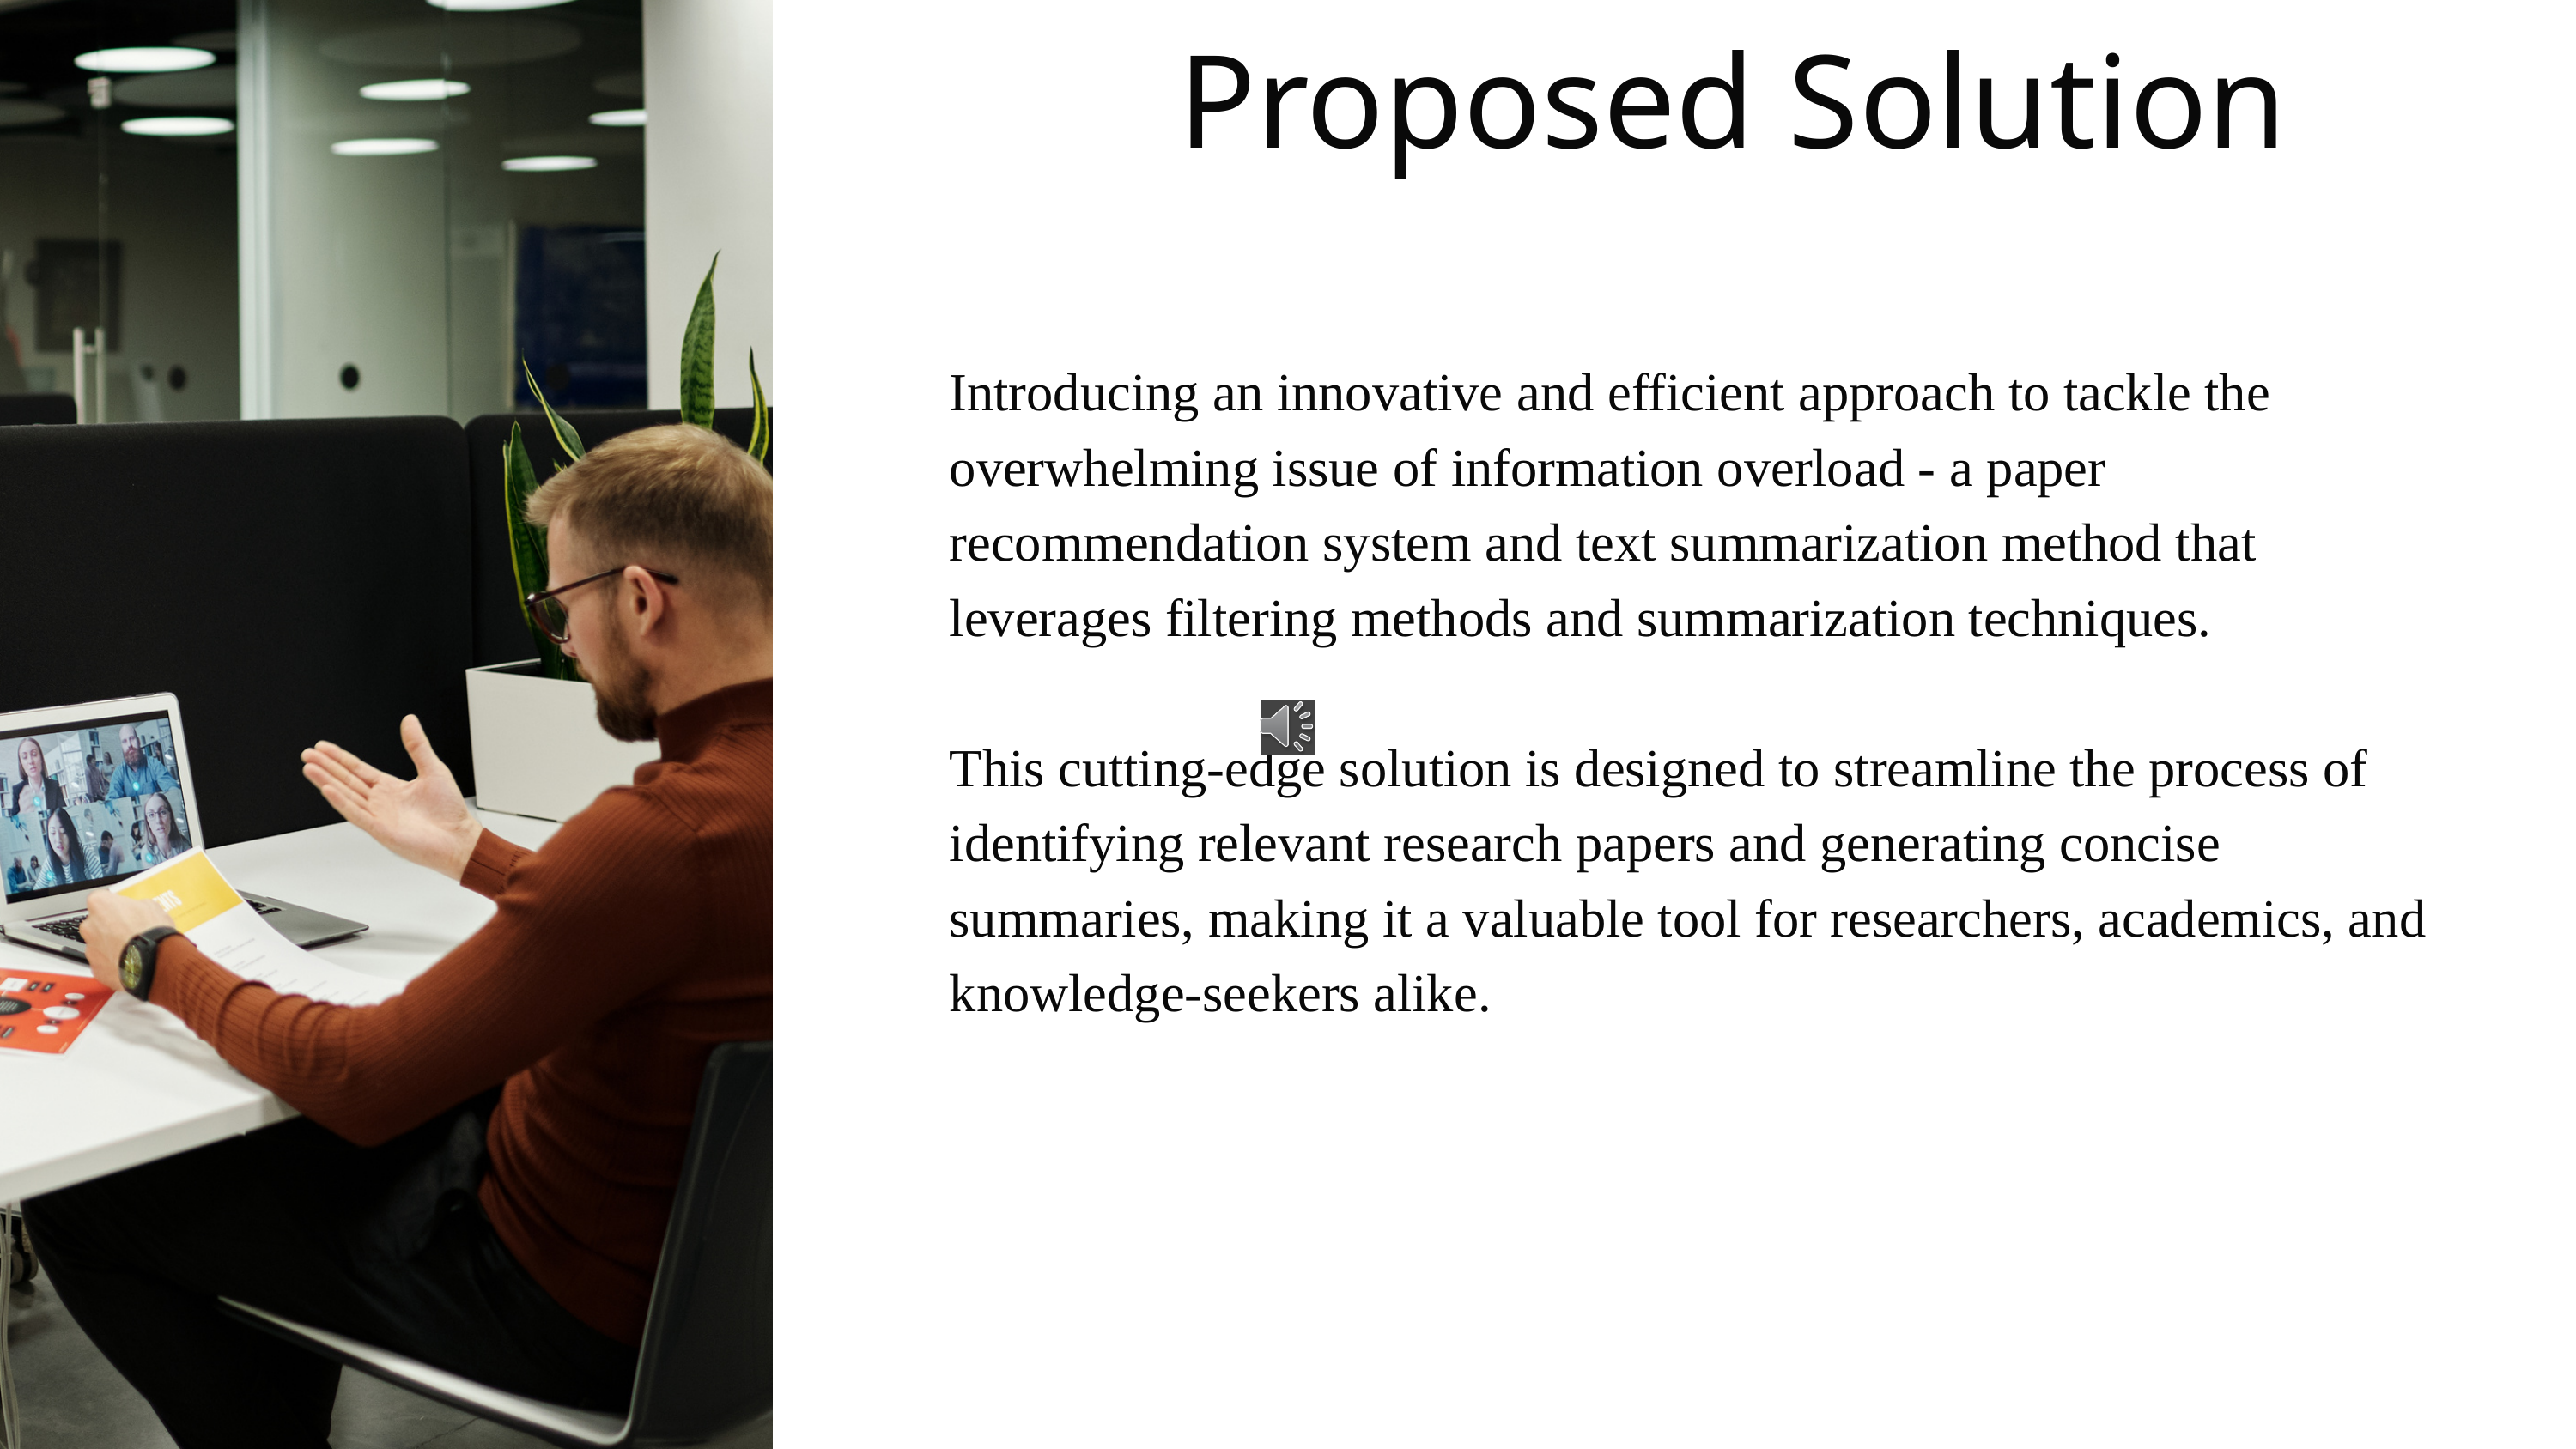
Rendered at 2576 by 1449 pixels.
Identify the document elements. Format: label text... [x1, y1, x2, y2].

picture [1259, 699, 1317, 757]
text_box Introducing an innovative and efficient approach to tackle the overwhelming issue of information overload - a paper recommendation system and text summarization method that leverages filtering methods and summarization techniques. This cutting-edge solution is designed to streamline the process of identifying relevant research papers and generating concise summaries, making it a valuable tool for researchers, academics, and knowledge-seekers alike. [949, 346, 2432, 1173]
text_box Proposed Solution [1178, 19, 2576, 174]
picture [0, 0, 774, 1449]
